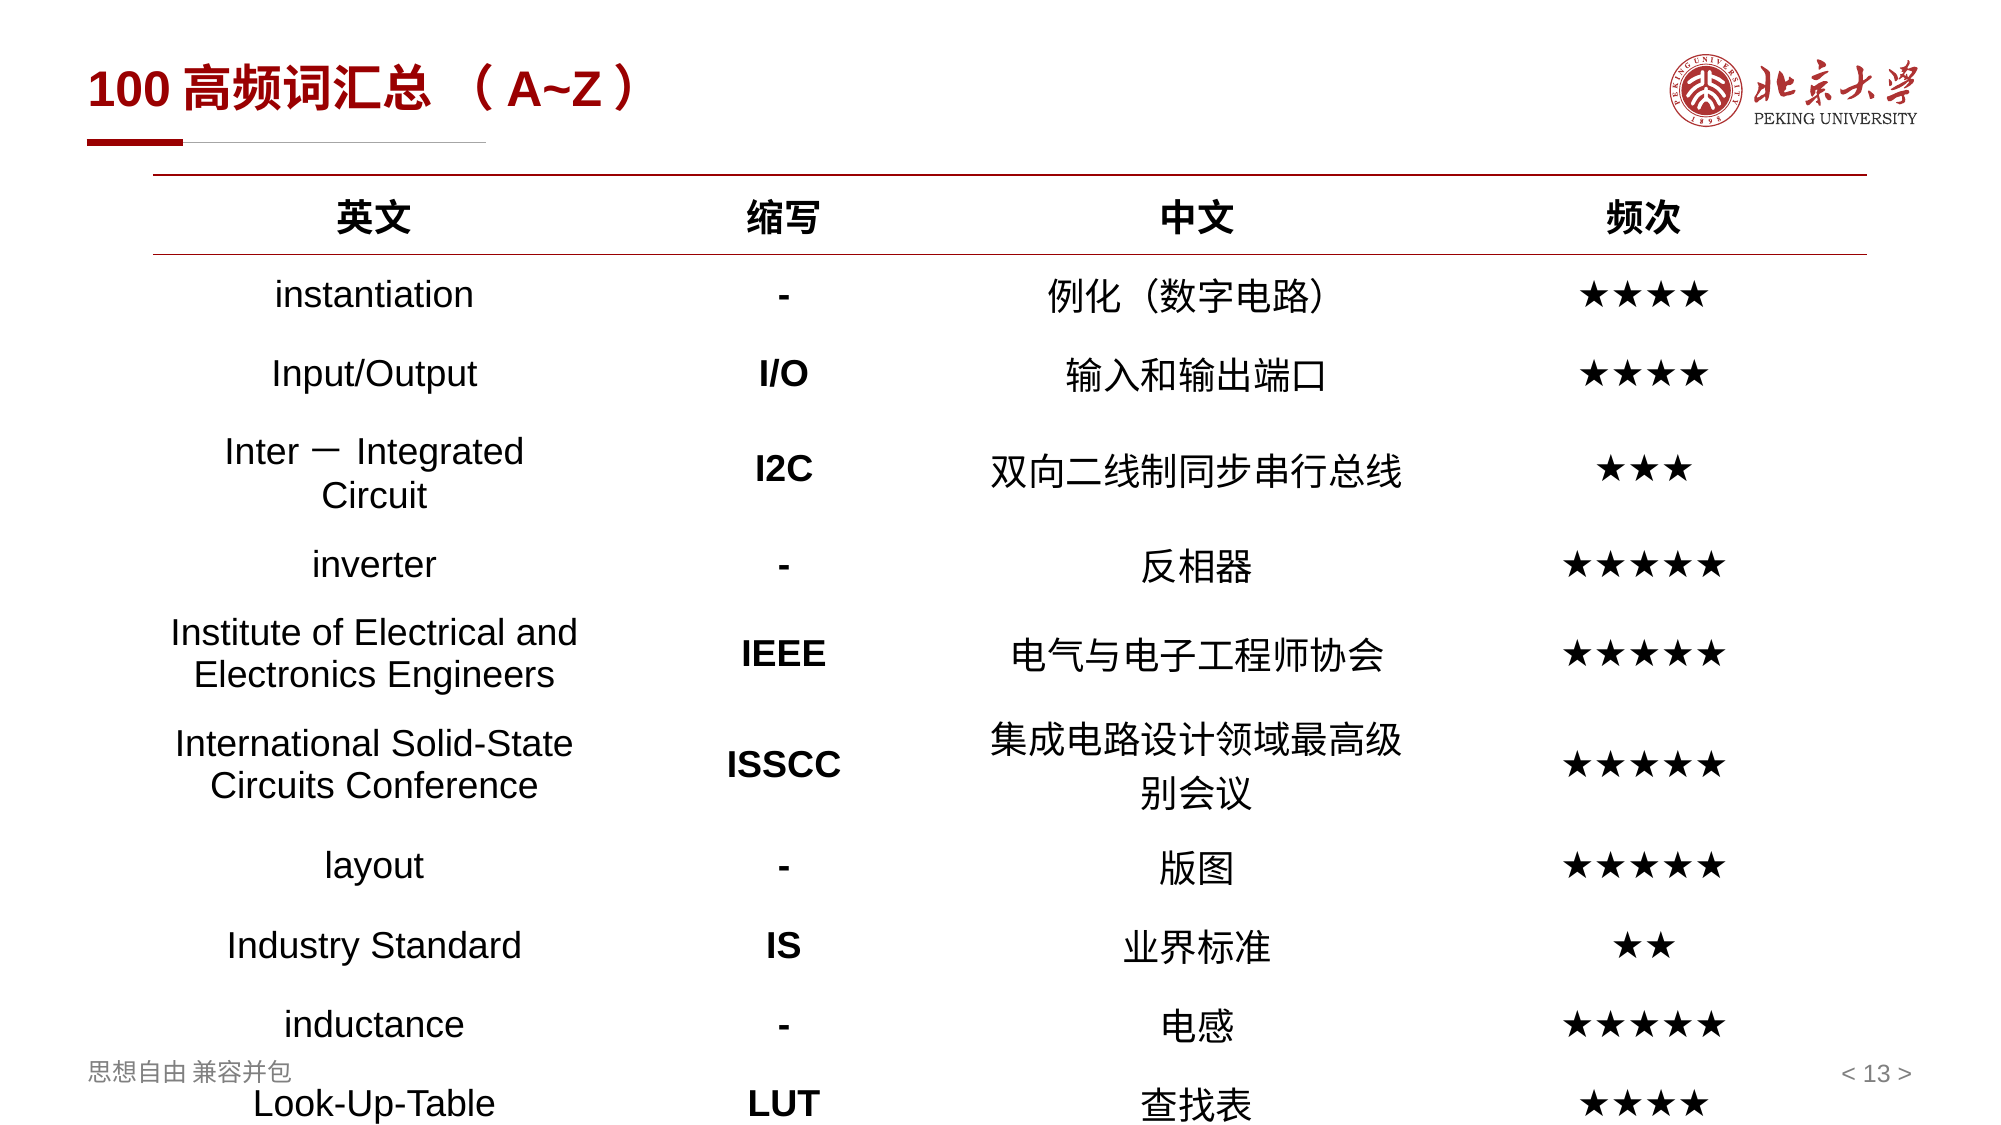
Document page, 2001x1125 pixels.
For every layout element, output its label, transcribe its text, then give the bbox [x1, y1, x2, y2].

table_header 缩写 [596, 176, 972, 254]
table_cell - [596, 524, 972, 604]
table_cell inverter [153, 524, 596, 604]
table_cell IS [596, 905, 972, 985]
table_cell - [596, 826, 972, 905]
table_cell 输入和输出端口 [972, 334, 1422, 413]
table_cell inductance [153, 985, 596, 1064]
table_cell ★★★★★ [1422, 604, 1867, 703]
slide_number < > [1867, 1048, 1928, 1097]
table_cell Inter－Integrated Circuit [153, 413, 596, 524]
table_cell 版图 [972, 826, 1422, 905]
table_cell 查找表 [972, 1064, 1422, 1125]
table_cell Industry Standard [153, 905, 596, 985]
table_cell IEEE [596, 604, 972, 703]
table_cell ★★ [1422, 905, 1867, 985]
table_cell ★★★★★ [1422, 826, 1867, 905]
table_cell Input/Output [153, 334, 596, 413]
table_cell instantiation [153, 255, 596, 334]
table_cell 例化（数字电路） [972, 255, 1422, 334]
table_cell I2C [596, 413, 972, 524]
table_cell 业界标准 [972, 905, 1422, 985]
table_cell - [596, 255, 972, 334]
table_cell layout [153, 826, 596, 905]
table_cell I/O [596, 334, 972, 413]
table_header 中文 [972, 176, 1422, 254]
table_cell ★★★★ [1422, 1064, 1867, 1125]
title 100高频词汇总 （A~Z） [72, 39, 1559, 142]
table_header 英文 [153, 176, 596, 254]
table_cell International Solid-State Circuits Conference [153, 703, 596, 826]
table_cell 电气与电子工程师协会 [972, 604, 1422, 703]
table_cell ★★★ [1422, 413, 1867, 524]
table_cell ★★★★ [1422, 334, 1867, 413]
table_cell 双向二线制同步串行总线 [972, 413, 1422, 524]
table_cell ★★★★★ [1422, 985, 1867, 1064]
table_cell 集成电路设计领域最高级别会议 [972, 703, 1422, 826]
table_cell LUT [596, 1064, 972, 1125]
table_cell Institute of Electrical and Electronics Engineers [153, 604, 596, 703]
table_cell ★★★★★ [1422, 524, 1867, 604]
table_cell - [596, 985, 972, 1064]
table_cell 电感 [972, 985, 1422, 1064]
table_cell ★★★★ [1422, 255, 1867, 334]
table_cell 反相器 [972, 524, 1422, 604]
table_cell ★★★★★ [1422, 703, 1867, 826]
table_cell ISSCC [596, 703, 972, 826]
table_header 频次 [1422, 176, 1867, 254]
table_cell Look-Up-Table [153, 1064, 596, 1125]
